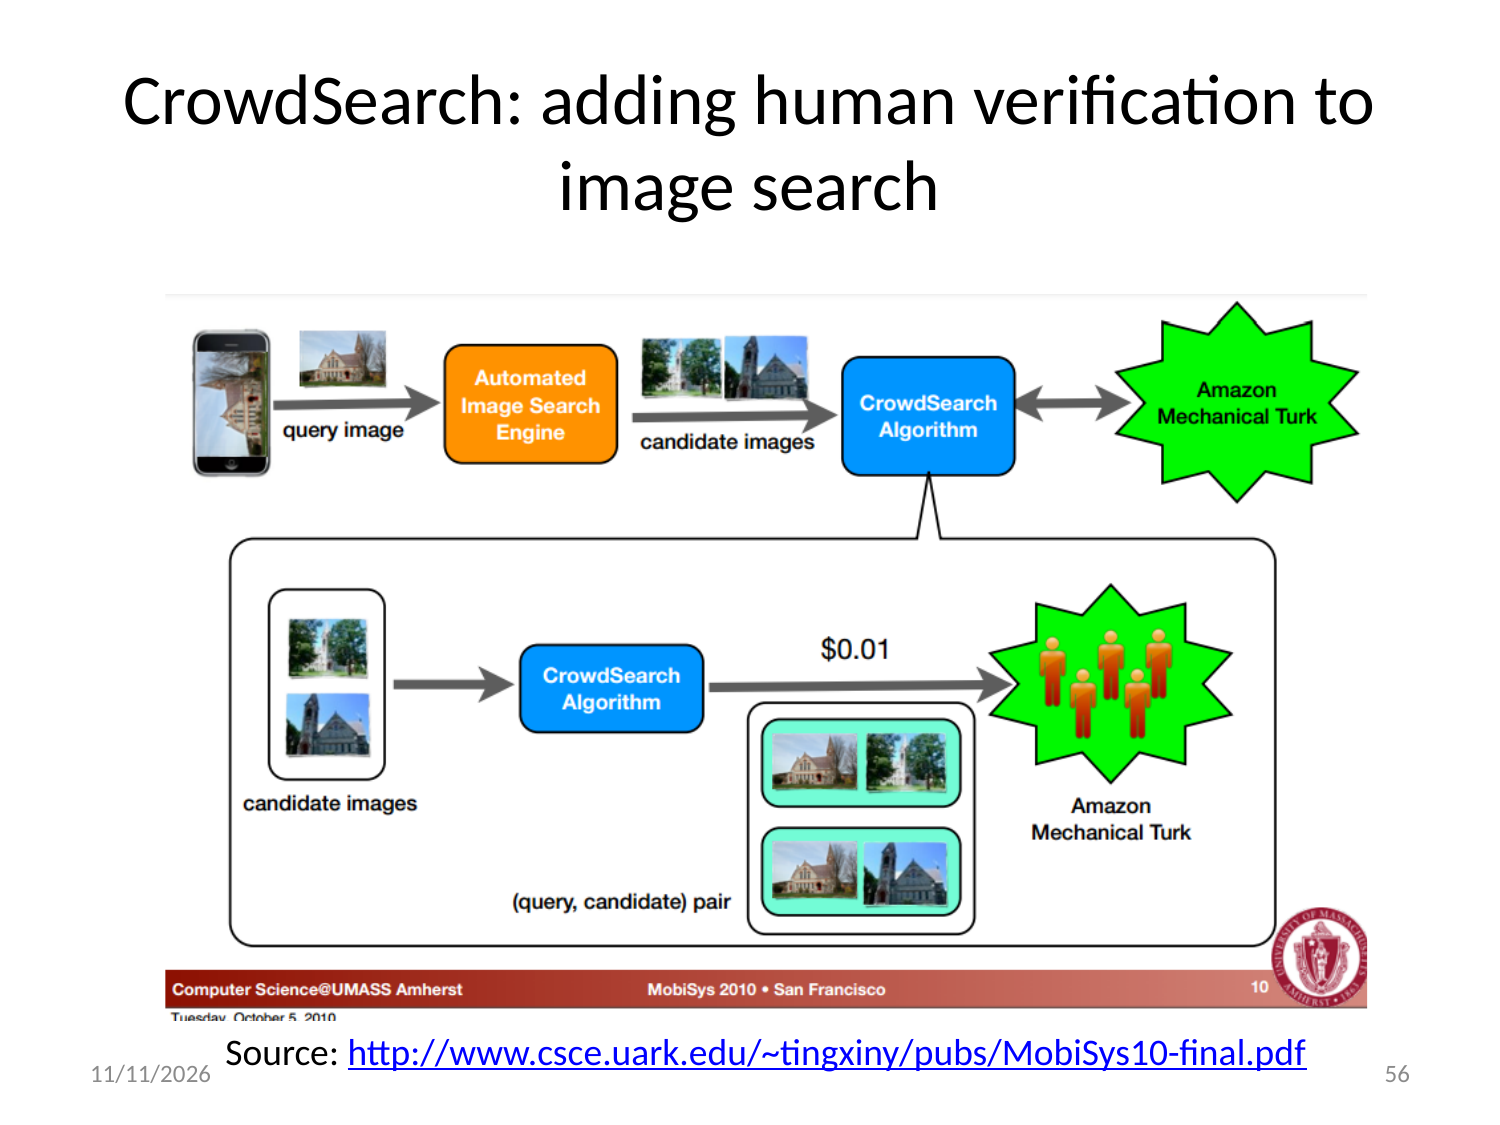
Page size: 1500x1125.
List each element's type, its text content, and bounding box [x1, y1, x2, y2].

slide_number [75, 1042, 425, 1103]
title CrowdSearch: adding human verification to image search [75, 45, 1425, 233]
slide_number 56 [1074, 1042, 1425, 1103]
picture [165, 293, 1368, 1021]
text_box Source: http://www.csce.uark.edu/~tingxiny/pubs/MobiSys10-final.pdf [210, 1029, 1322, 1080]
